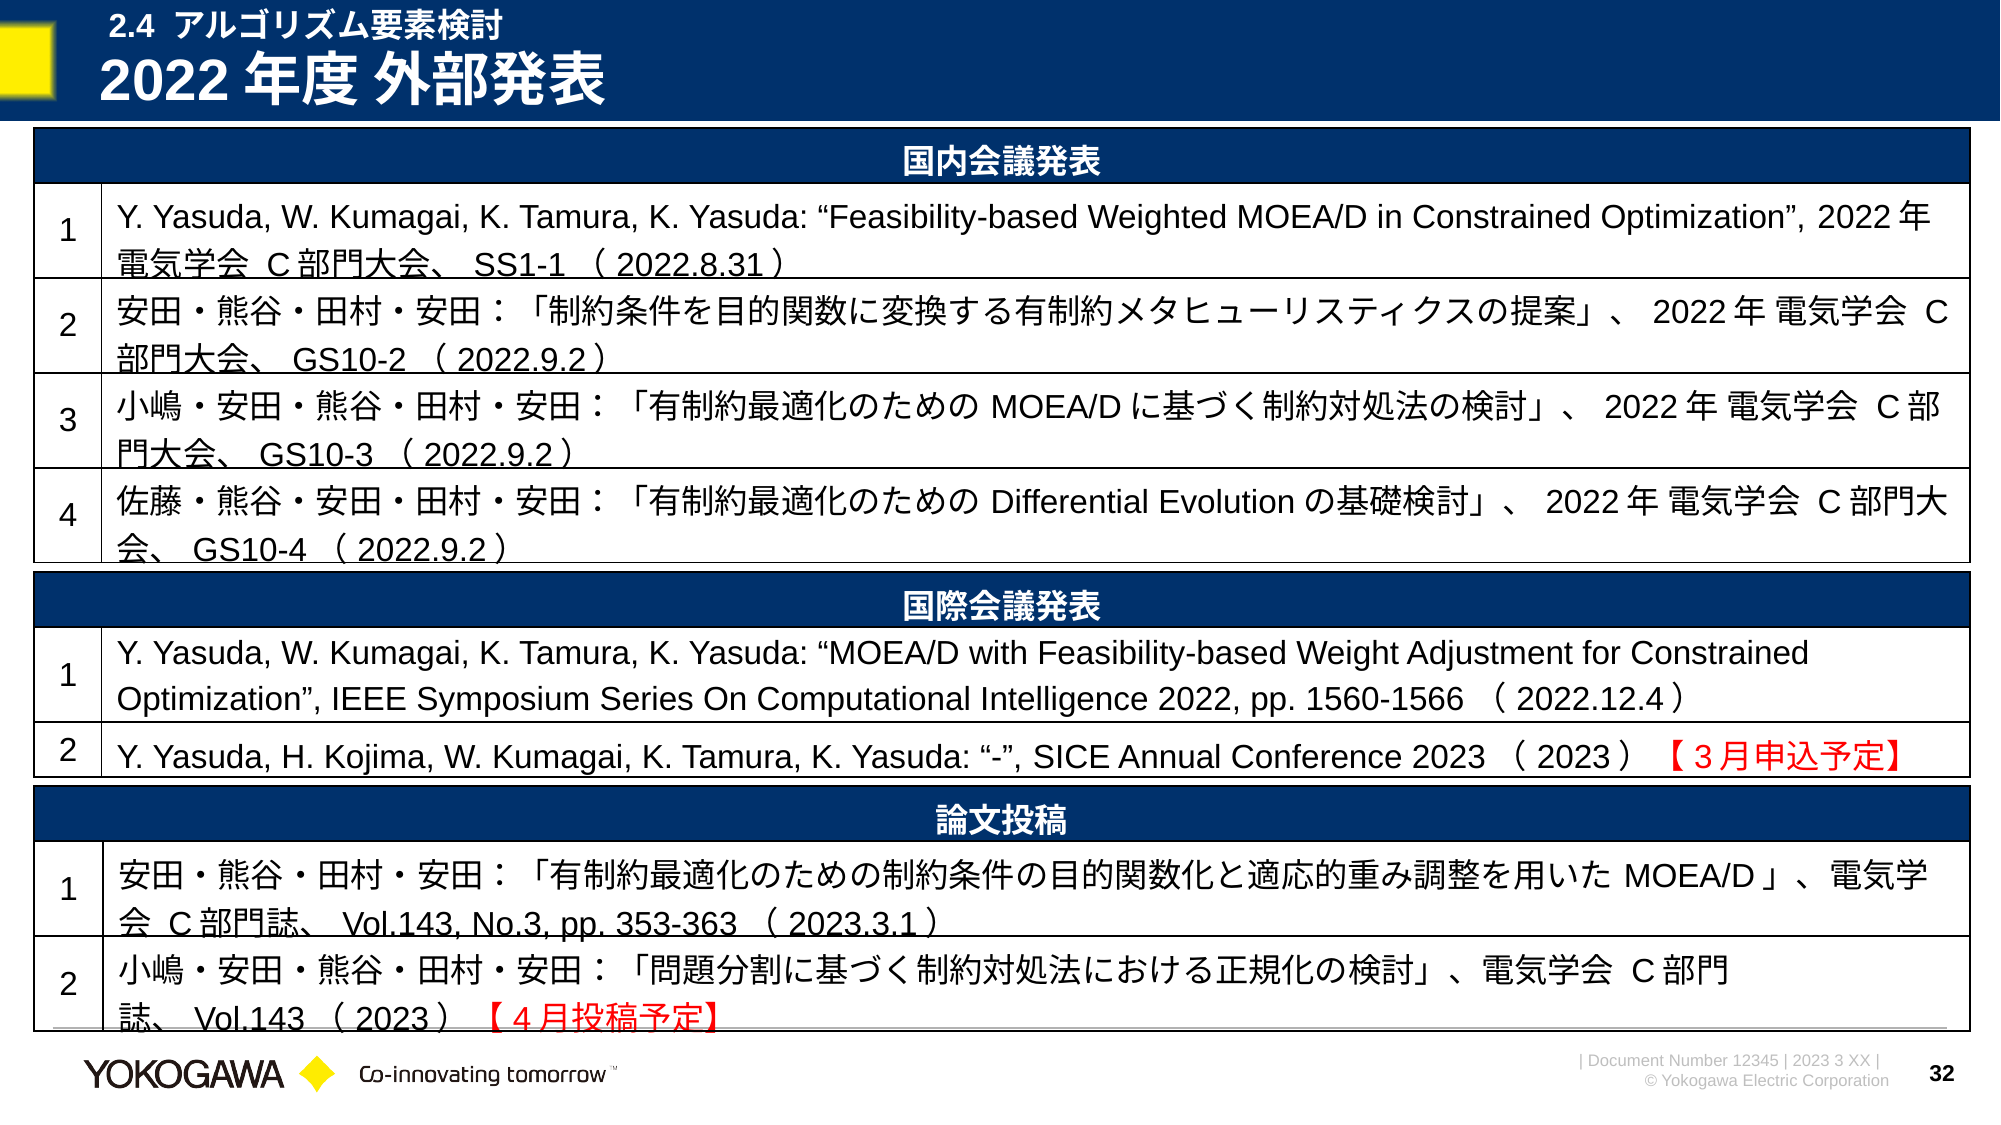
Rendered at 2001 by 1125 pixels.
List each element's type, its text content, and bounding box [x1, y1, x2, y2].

table_header 国内会議発表 [35, 129, 1969, 182]
table_cell 1 [35, 184, 101, 277]
table_cell 安田・熊谷・田村・安田：「有制約最適化のための制約条件の目的関数化と適応的重み調整を用いたMOEA/D」、電気学会 C部門誌、Vol.143, No.3, pp. 353-363（2023.3.1） [104, 842, 1969, 935]
table_cell 4 [35, 469, 101, 562]
picture [0, 6, 69, 115]
table_cell 3 [35, 374, 101, 467]
text_box 2.4 アルゴリズム要素検討 [93, 0, 836, 52]
picture [83, 1055, 617, 1093]
table_cell 佐藤・熊谷・安田・田村・安田：「有制約最適化のためのDifferential Evolutionの基礎検討」、2022年 電気学会 C部門大会、GS10-4（2022.9.2） [102, 469, 1969, 562]
table_header 論文投稿 [35, 787, 1969, 840]
table_cell 2 [35, 279, 101, 372]
title 2022年度 外部発表 [84, 39, 1955, 125]
table_cell 小嶋・安田・熊谷・田村・安田：「問題分割に基づく制約対処法における正規化の検討」、電気学会 C部門誌、Vol.143（2023）【4月投稿予定】 [104, 937, 1969, 1030]
table_cell 1 [35, 628, 101, 721]
table_cell 2 [35, 723, 101, 776]
slide_number 32 [1904, 1042, 1970, 1103]
table_cell Y. Yasuda, H. Kojima, W. Kumagai, K. Tamura, K. Yasuda: “-”, SICE Annual Conference 2023（2023）【3月申込予定】 [102, 723, 1969, 776]
table_cell 小嶋・安田・熊谷・田村・安田：「有制約最適化のためのMOEA/Dに基づく制約対処法の検討」、2022年 電気学会 C部門大会、GS10-3（2022.9.2） [102, 374, 1969, 467]
table_header 国際会議発表 [35, 573, 1969, 626]
table_cell Y. Yasuda, W. Kumagai, K. Tamura, K. Yasuda: “MOEA/D with Feasibility-based Weight Adjustment for Constrained Optimization”, IEEE Symposium Series On Computational Intelligence 2022, pp. 1560-1566（2022.12.4） [102, 628, 1969, 721]
table_cell Y. Yasuda, W. Kumagai, K. Tamura, K. Yasuda: “Feasibility-based Weighted MOEA/D in Constrained Optimization”, 2022年 電気学会 C部門大会、SS1-1（2022.8.31） [102, 184, 1969, 277]
table_cell 1 [35, 842, 102, 935]
table_cell 2 [35, 937, 102, 1030]
table_cell 安田・熊谷・田村・安田：「制約条件を目的関数に変換する有制約メタヒューリスティクスの提案」、2022年 電気学会 C部門大会、GS10-2（2022.9.2） [102, 279, 1969, 372]
